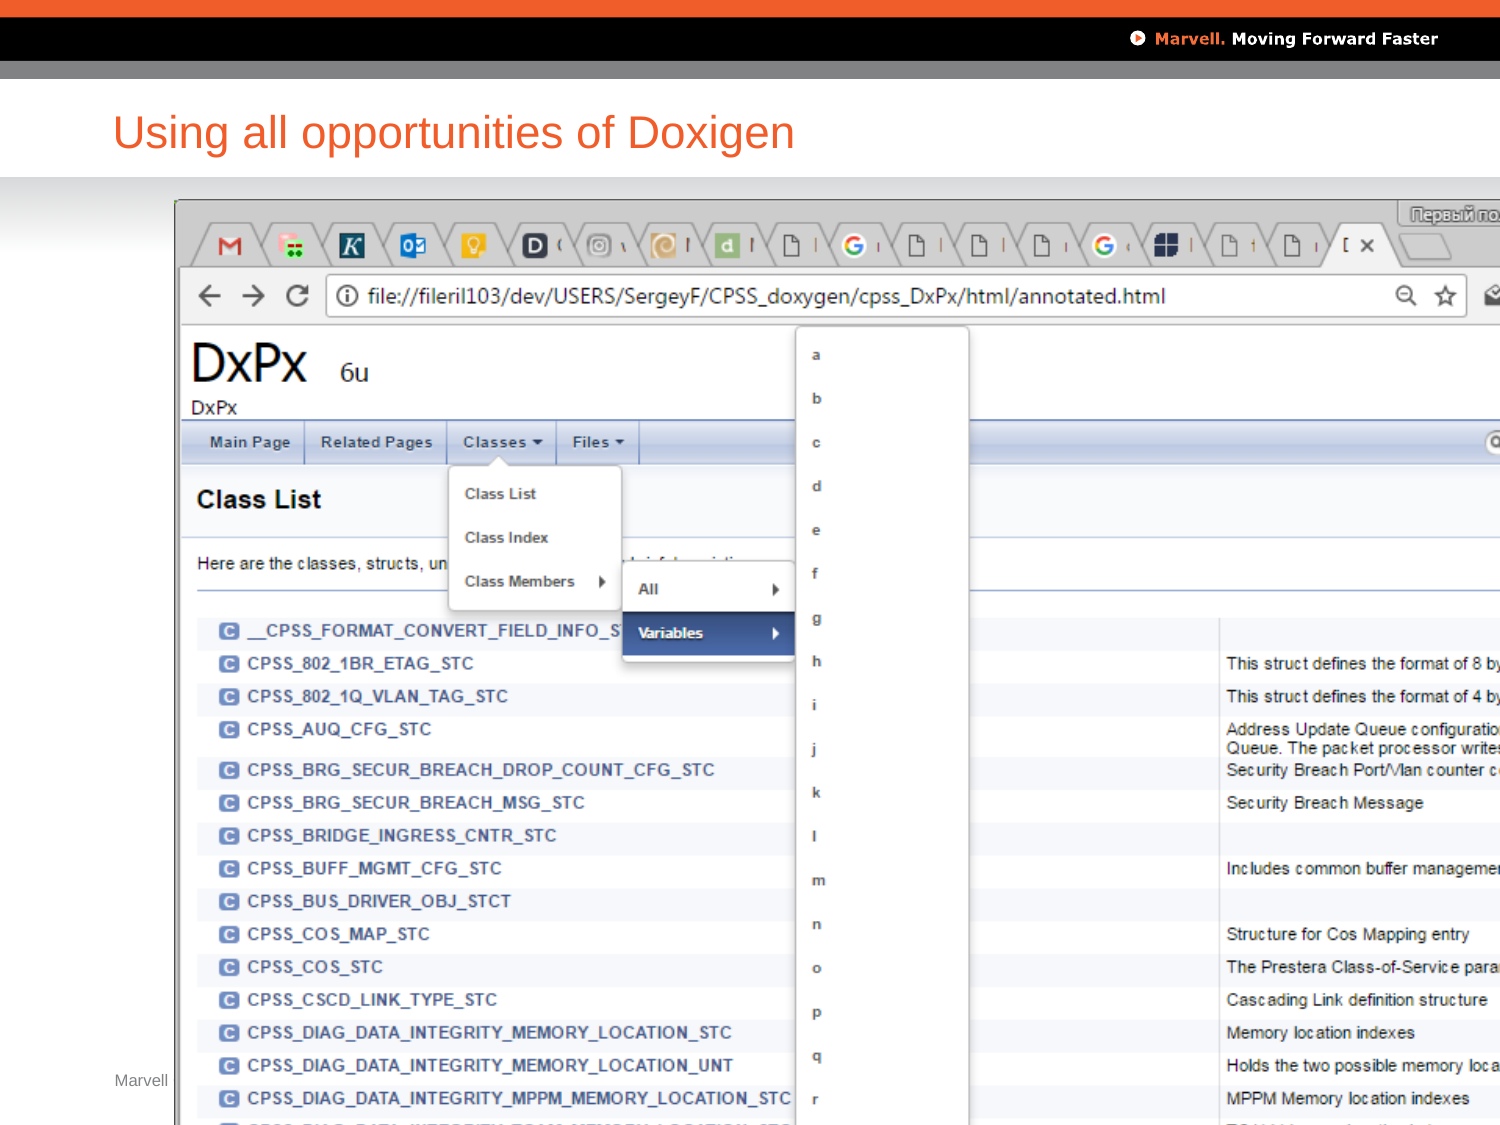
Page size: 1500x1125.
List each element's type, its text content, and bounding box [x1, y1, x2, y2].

title Using all opportunities of Doxigen [112, 95, 1425, 171]
picture [174, 199, 1500, 1125]
